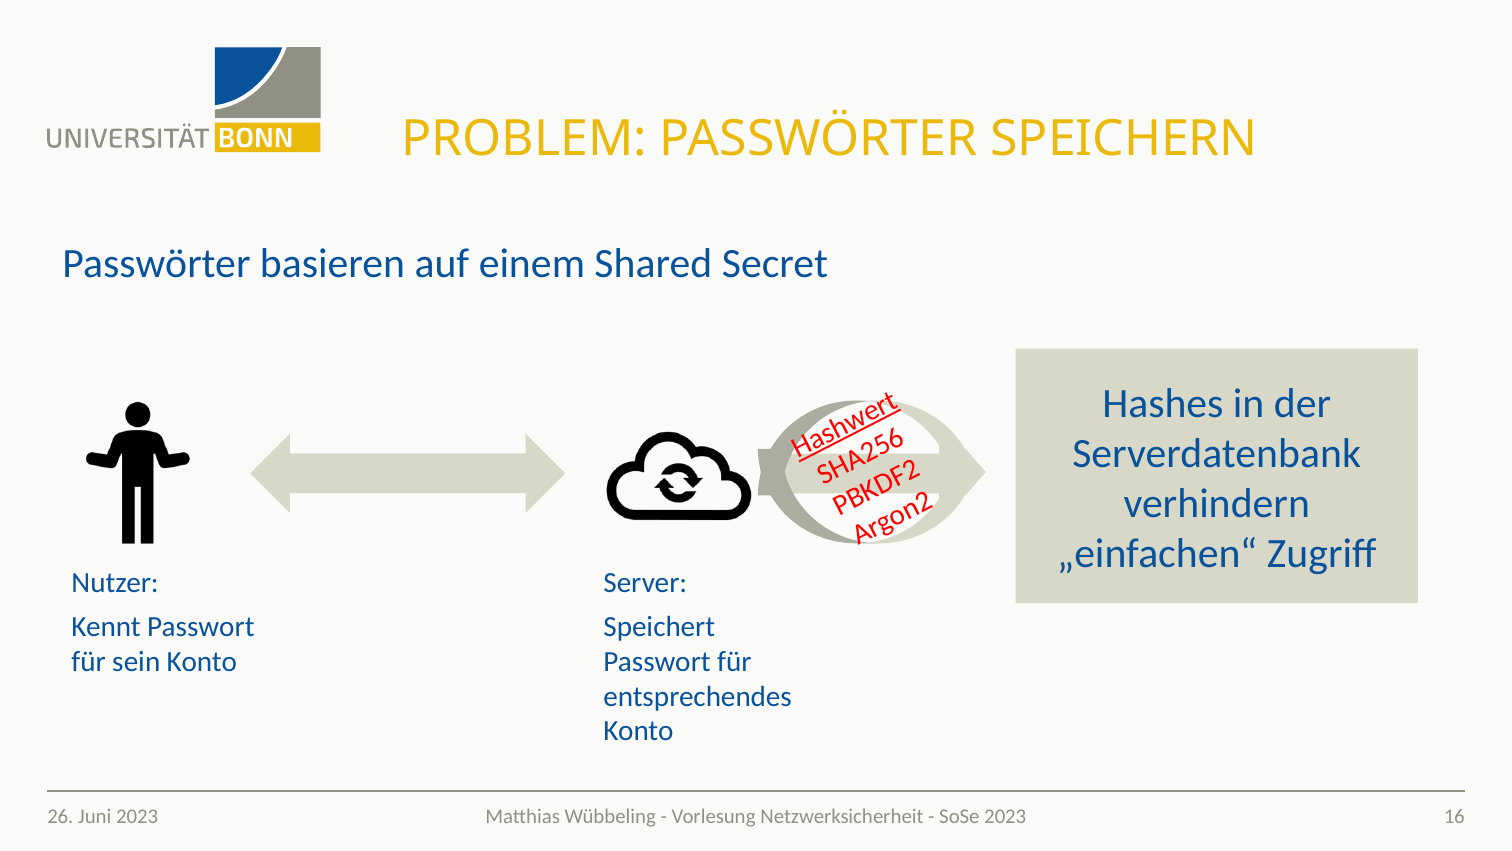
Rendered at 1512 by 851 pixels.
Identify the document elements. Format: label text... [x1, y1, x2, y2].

picture [62, 397, 213, 548]
text_box Server: Speichert Passwort für entsprechendes Konto [603, 563, 809, 747]
text_box Passwörter basieren auf einem Shared Secret [62, 235, 1115, 286]
text_box [873, 498, 966, 546]
text_box Hashwert SHA256 PBKDF2 Argon2 [757, 354, 1002, 585]
footer Matthias Wübbeling - Vorlesung Netzwerksicherheit - SoSe 2023 [342, 791, 1170, 839]
picture [602, 400, 754, 552]
text_box Hashes in der Serverdatenbank verhindern „einfachen“ Zugriff [1014, 347, 1420, 605]
text_box [248, 431, 568, 516]
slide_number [47, 791, 189, 839]
text_box Nutzer: Kennt Passwort für sein Konto [71, 563, 277, 677]
text_box [776, 398, 850, 436]
title Problem: Passwörter speichern [401, 59, 1465, 166]
slide_number 16 [1370, 791, 1465, 839]
